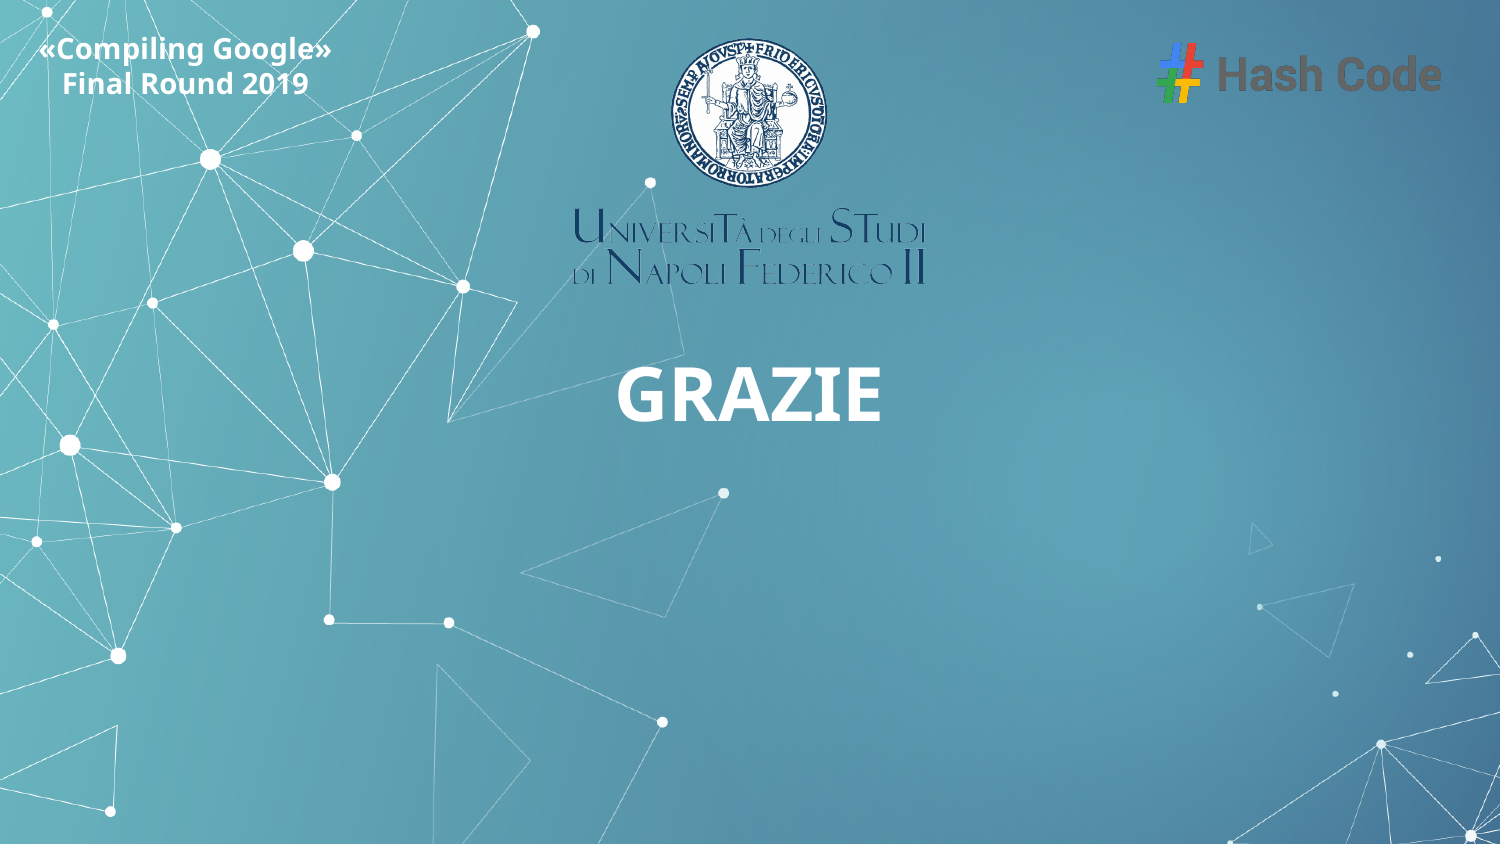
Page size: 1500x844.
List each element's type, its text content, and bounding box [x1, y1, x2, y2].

text_box «Compiling Google» Final Round 2019 [5, 15, 366, 112]
picture [0, 0, 1500, 844]
title GRAZIE [323, 354, 1177, 452]
